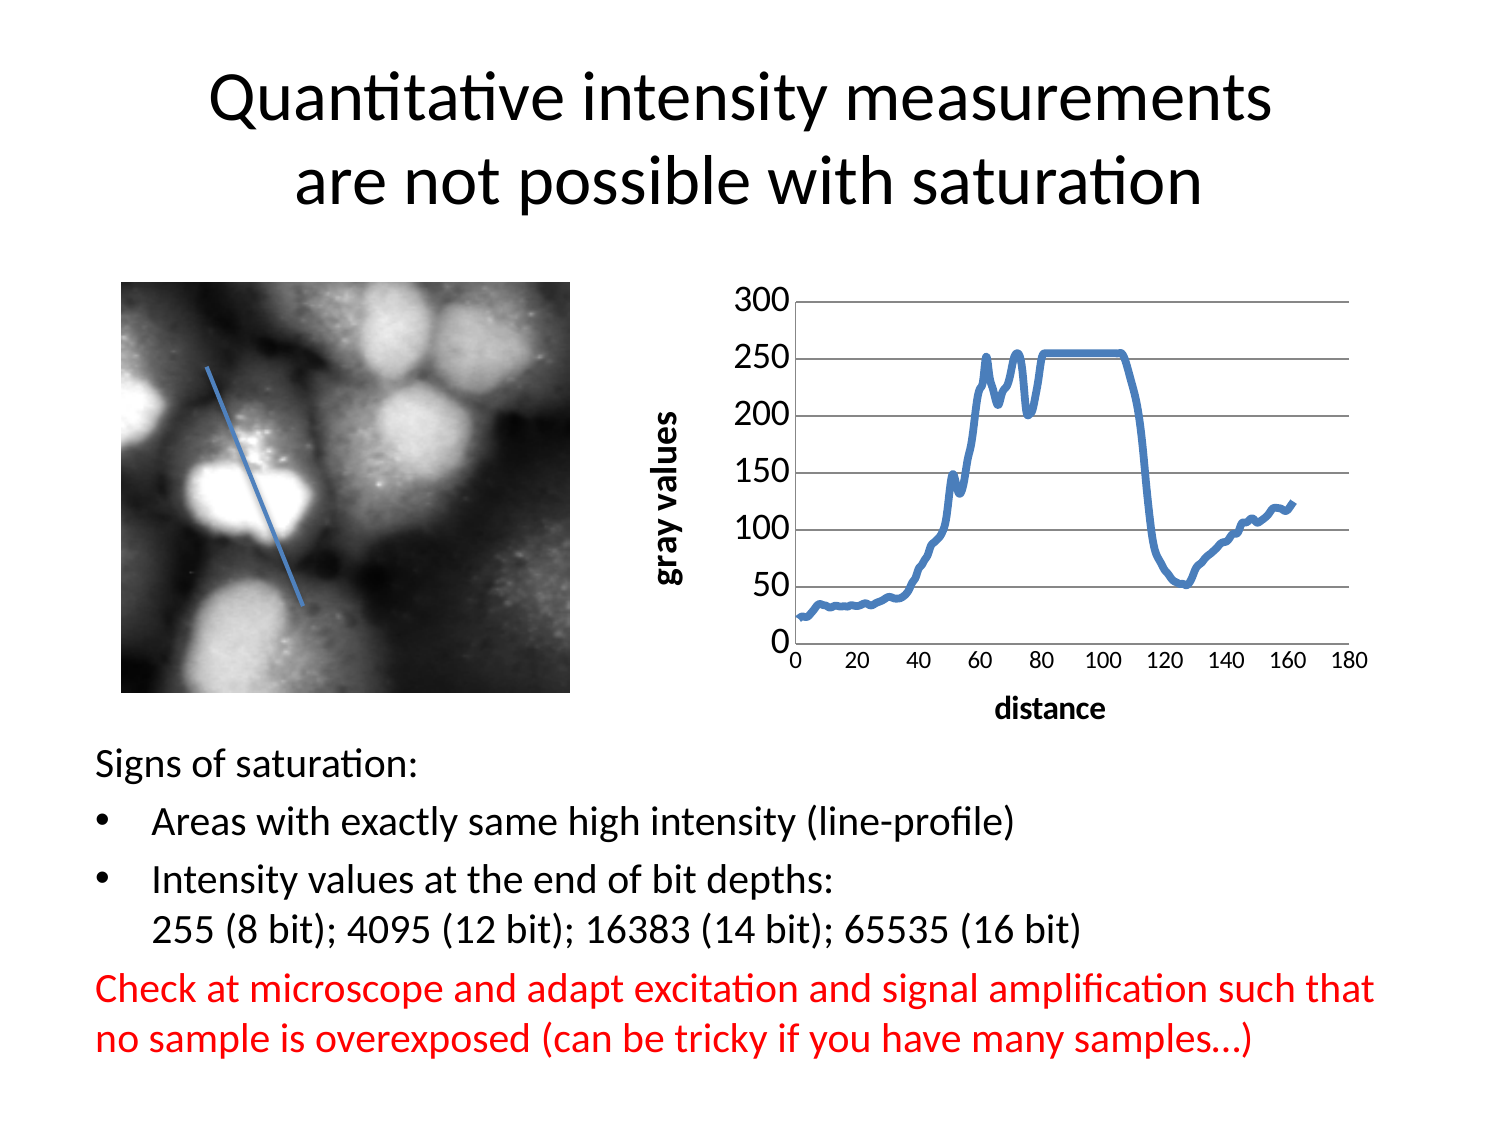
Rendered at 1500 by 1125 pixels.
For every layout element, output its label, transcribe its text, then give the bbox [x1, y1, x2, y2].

picture [121, 281, 570, 693]
title Quantitative intensity measurements are not possible with saturation [75, 40, 1425, 228]
list Signs of saturation: Areas with exactly same high intensity (line-profile) Intensity values at the end of bit depths: 255 (8 bit); 4095 (12 bit); 16383 (14 bit); 65535 (16 bit) Check at microscope and adapt excitation and signal amplification such that no sample is overexposed (can be tricky if you have many samples…) [80, 727, 1431, 981]
chart [631, 273, 1384, 763]
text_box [206, 366, 304, 607]
